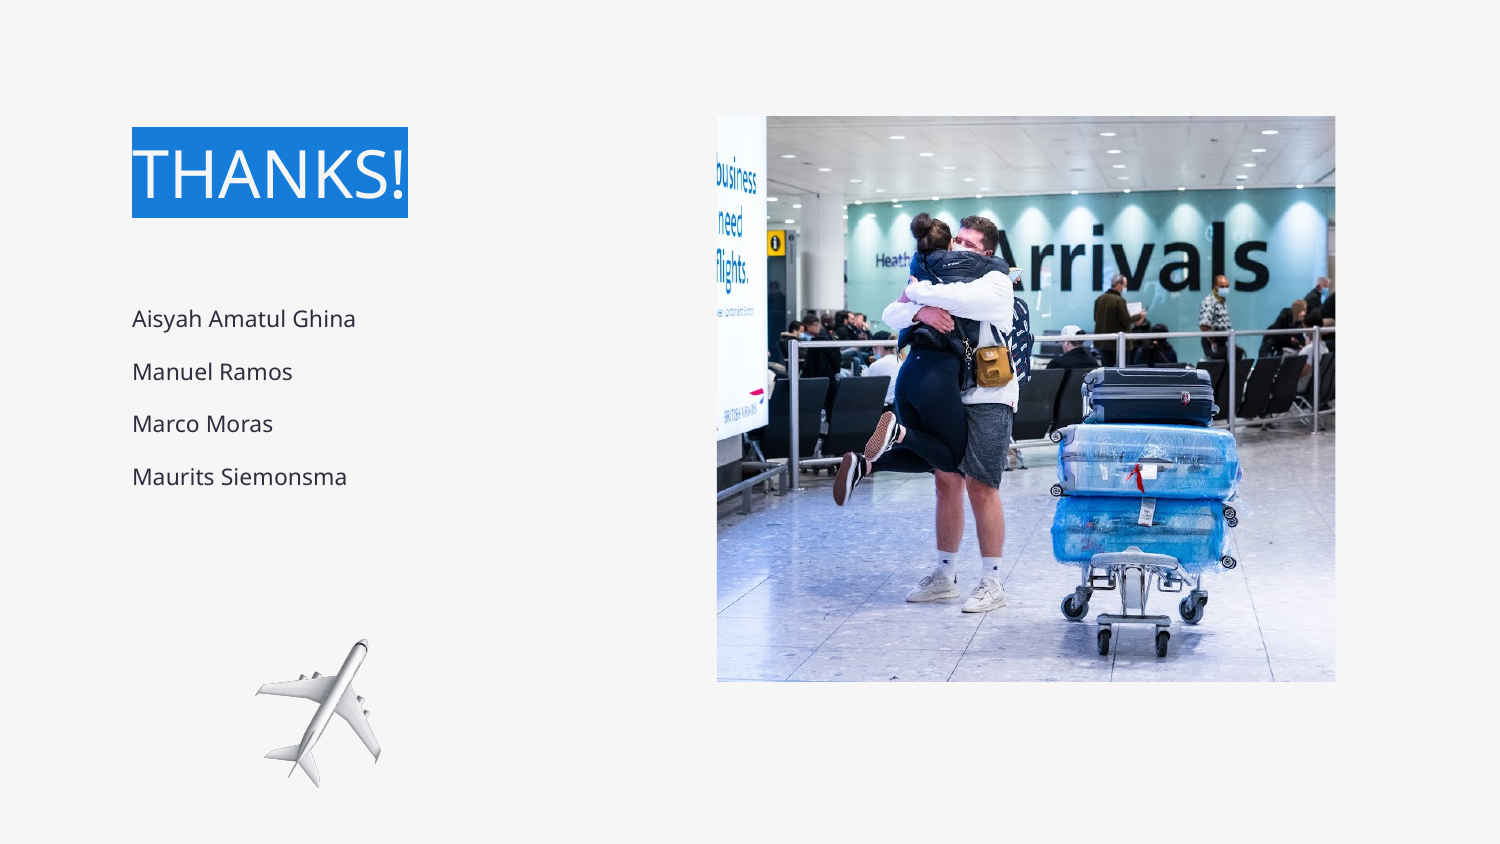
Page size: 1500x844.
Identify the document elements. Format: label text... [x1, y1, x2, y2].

picture [223, 601, 429, 814]
title THANKS! [116, 116, 714, 274]
picture [716, 116, 1336, 683]
subtitle Aisyah Amatul Ghina Manuel Ramos Marco Moras Maurits Siemonsma [116, 289, 634, 575]
